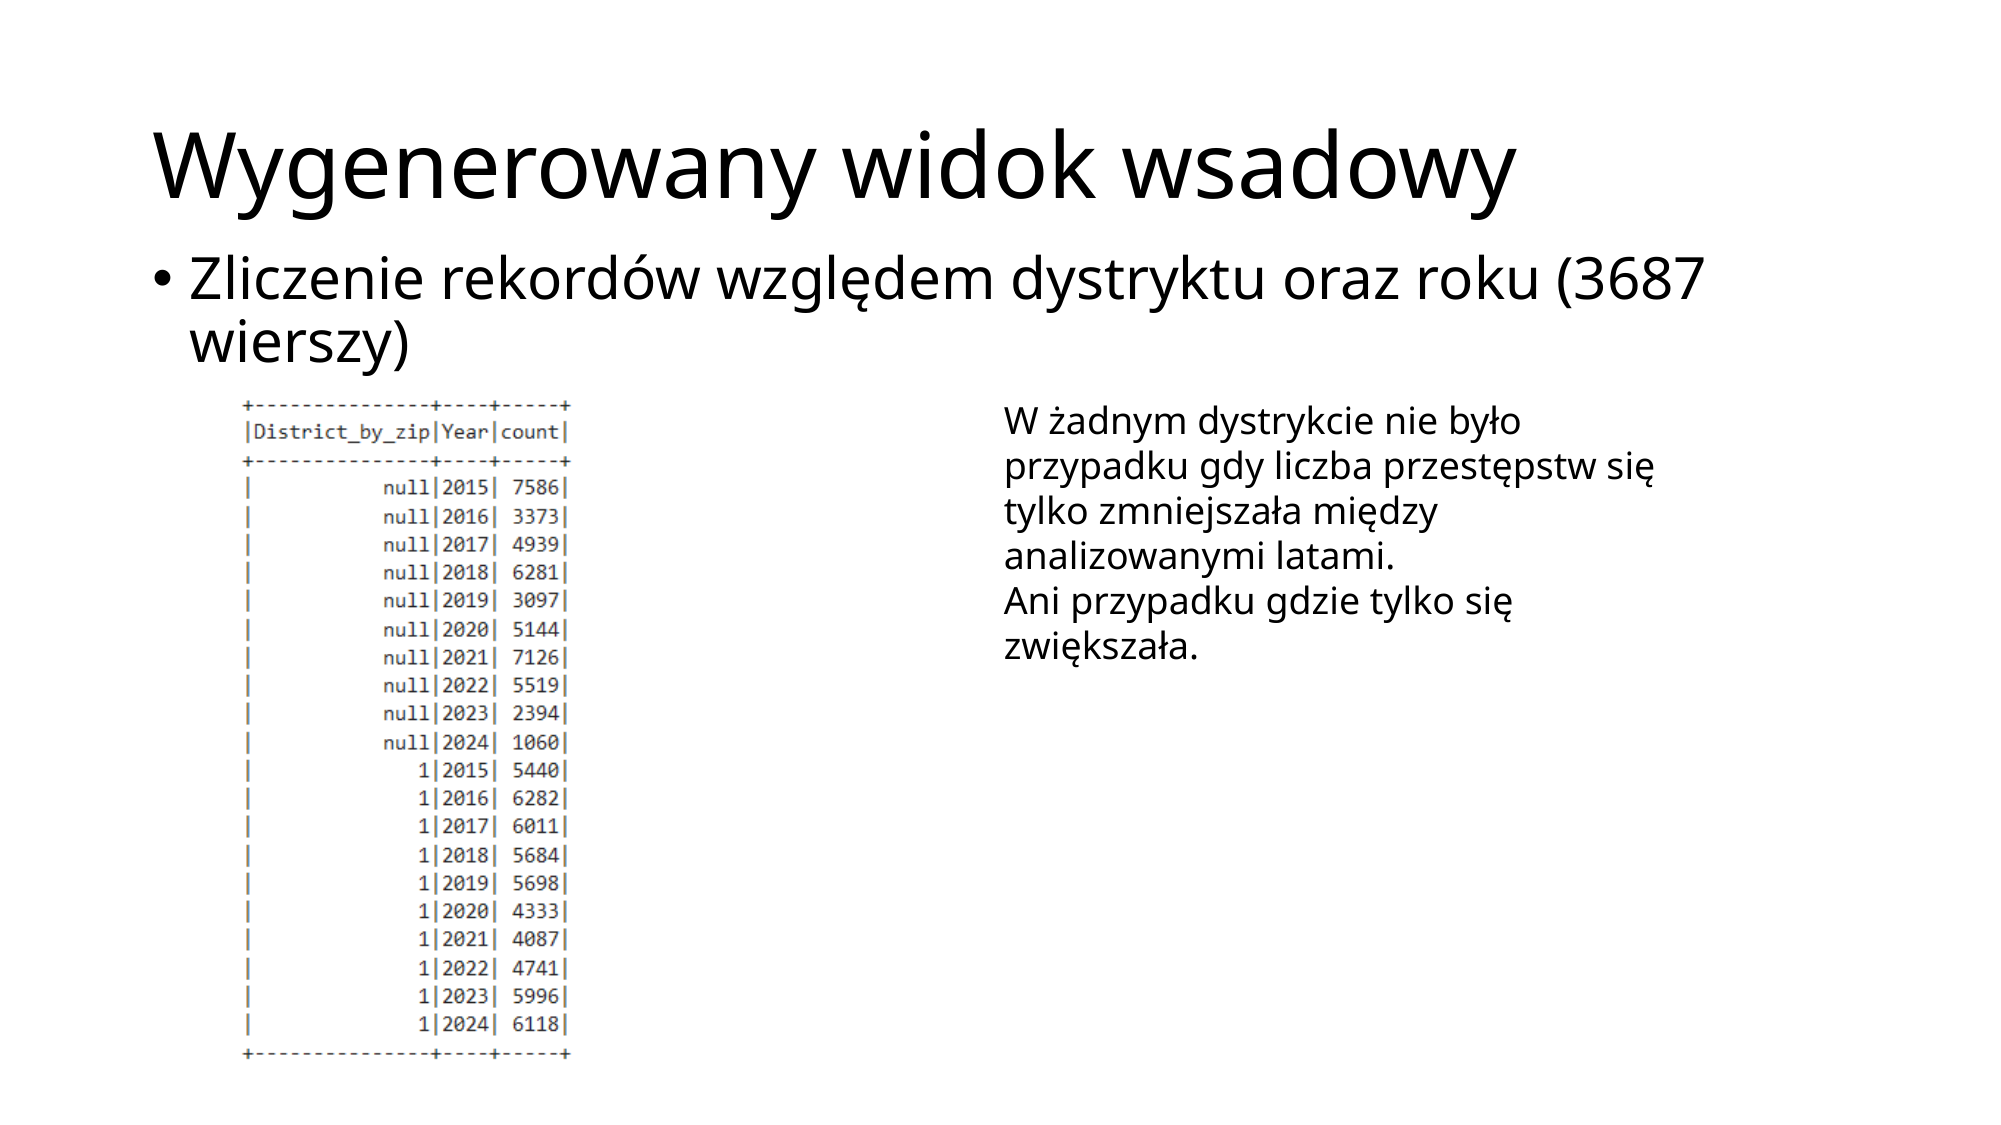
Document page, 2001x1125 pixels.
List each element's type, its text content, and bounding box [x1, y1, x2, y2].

text_box W żadnym dystrykcie nie było przypadku gdy liczba przestępstw się tylko zmniejszała między analizowanymi latami. Ani przypadku gdzie tylko się zwiększała. [988, 389, 1710, 674]
title Wygenerowany widok wsadowy [137, 59, 1863, 241]
list Zliczenie rekordów względem dystryktu oraz roku (3687 wierszy) [137, 241, 1863, 956]
picture [235, 388, 581, 1068]
